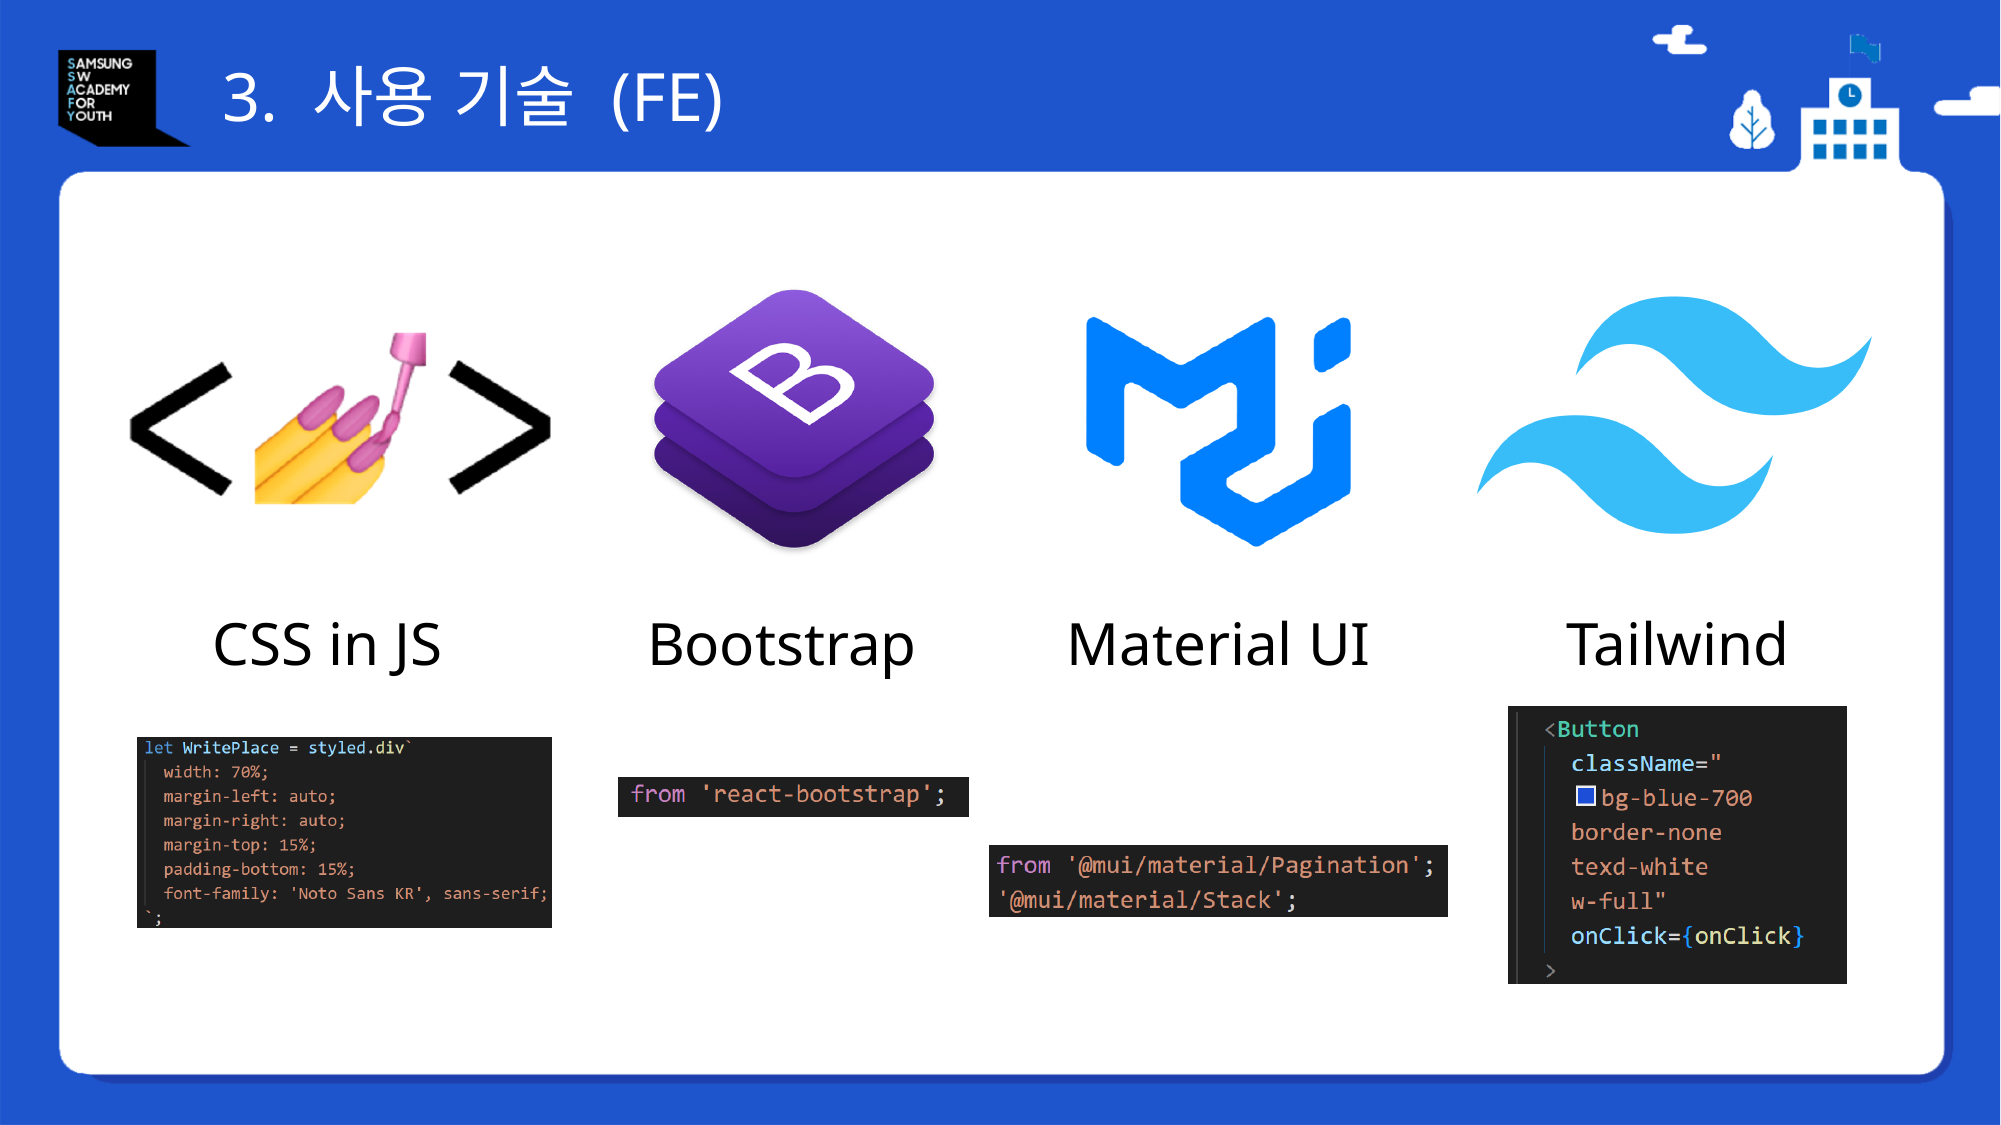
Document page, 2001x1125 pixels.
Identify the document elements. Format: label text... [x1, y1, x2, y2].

text_box Bootstrap [632, 599, 932, 685]
text_box 3. 사용 기술 (FE) [207, 47, 739, 143]
text_box CSS in JS [198, 599, 458, 685]
text_box Tailwind [1551, 599, 1805, 685]
picture [0, 0, 2001, 1125]
text_box Material UI [1051, 599, 1386, 685]
